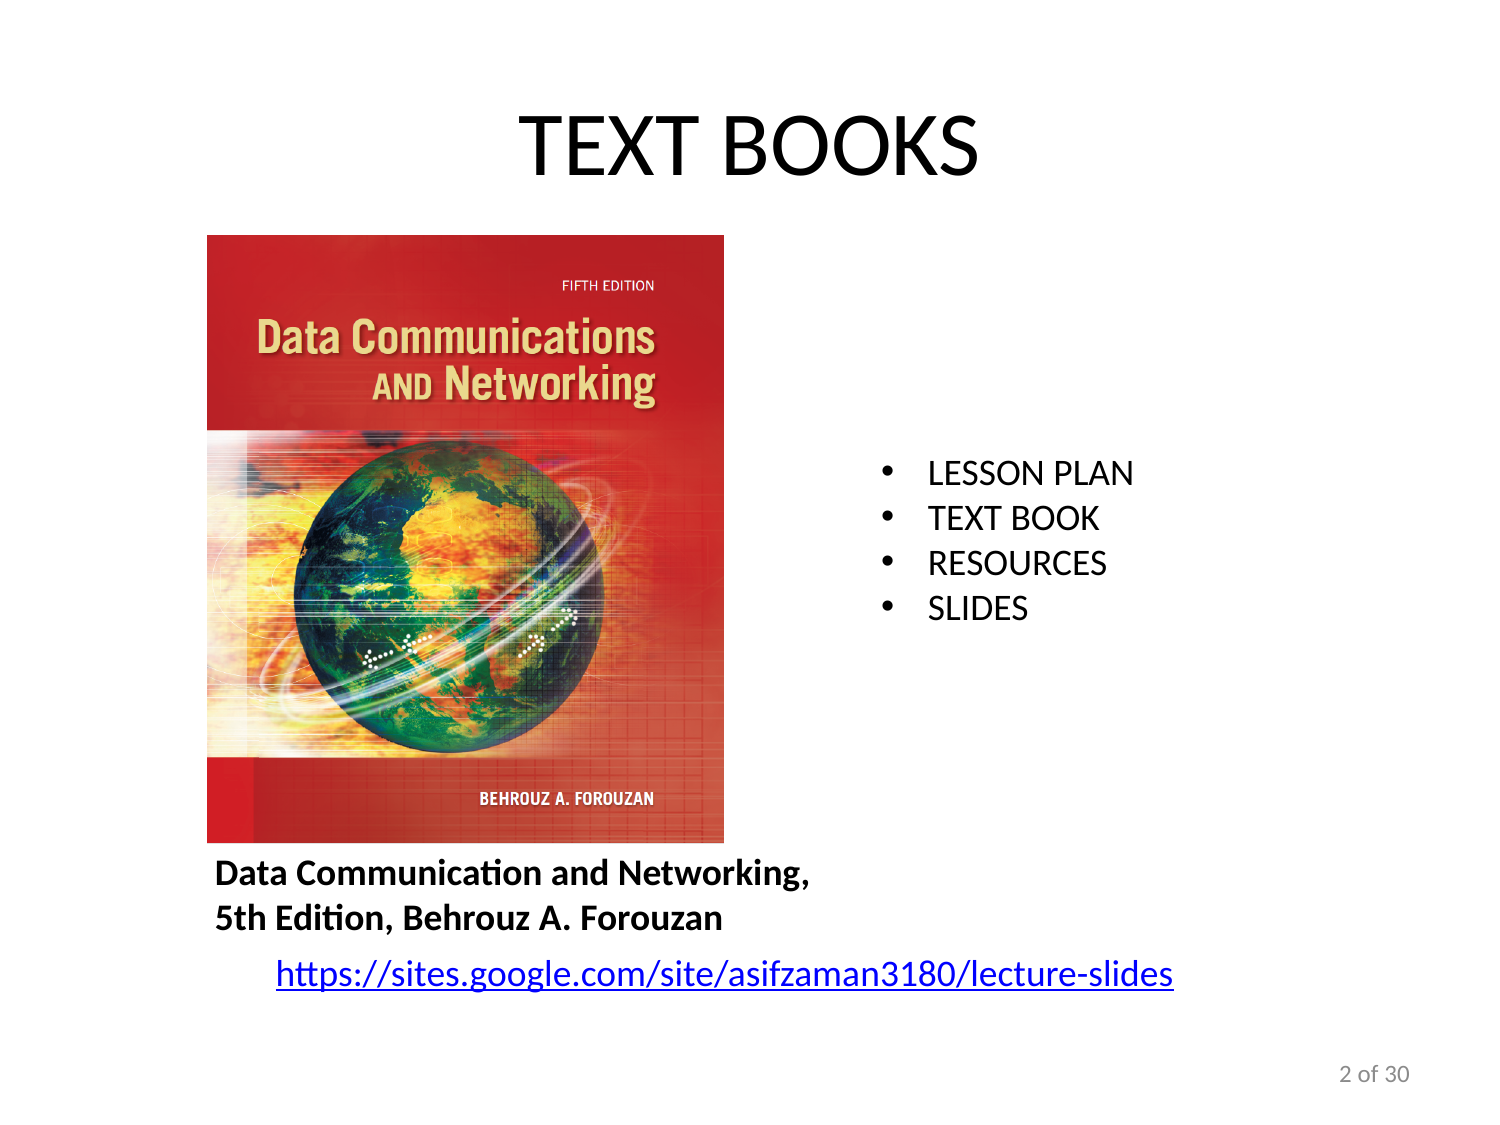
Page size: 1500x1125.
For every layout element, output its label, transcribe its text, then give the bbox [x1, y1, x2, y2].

title Text Books [75, 45, 1425, 233]
picture [206, 235, 724, 844]
text_box Lesson Plan Text book Resources Slides [866, 440, 1300, 636]
slide_number 2 of 30 [1074, 1042, 1425, 1103]
text_box Data Communication and Networking, 5th Edition, Behrouz A. Forouzan [199, 840, 1013, 946]
text_box https://sites.google.com/site/asifzaman3180/lecture-slides [124, 941, 1325, 1002]
